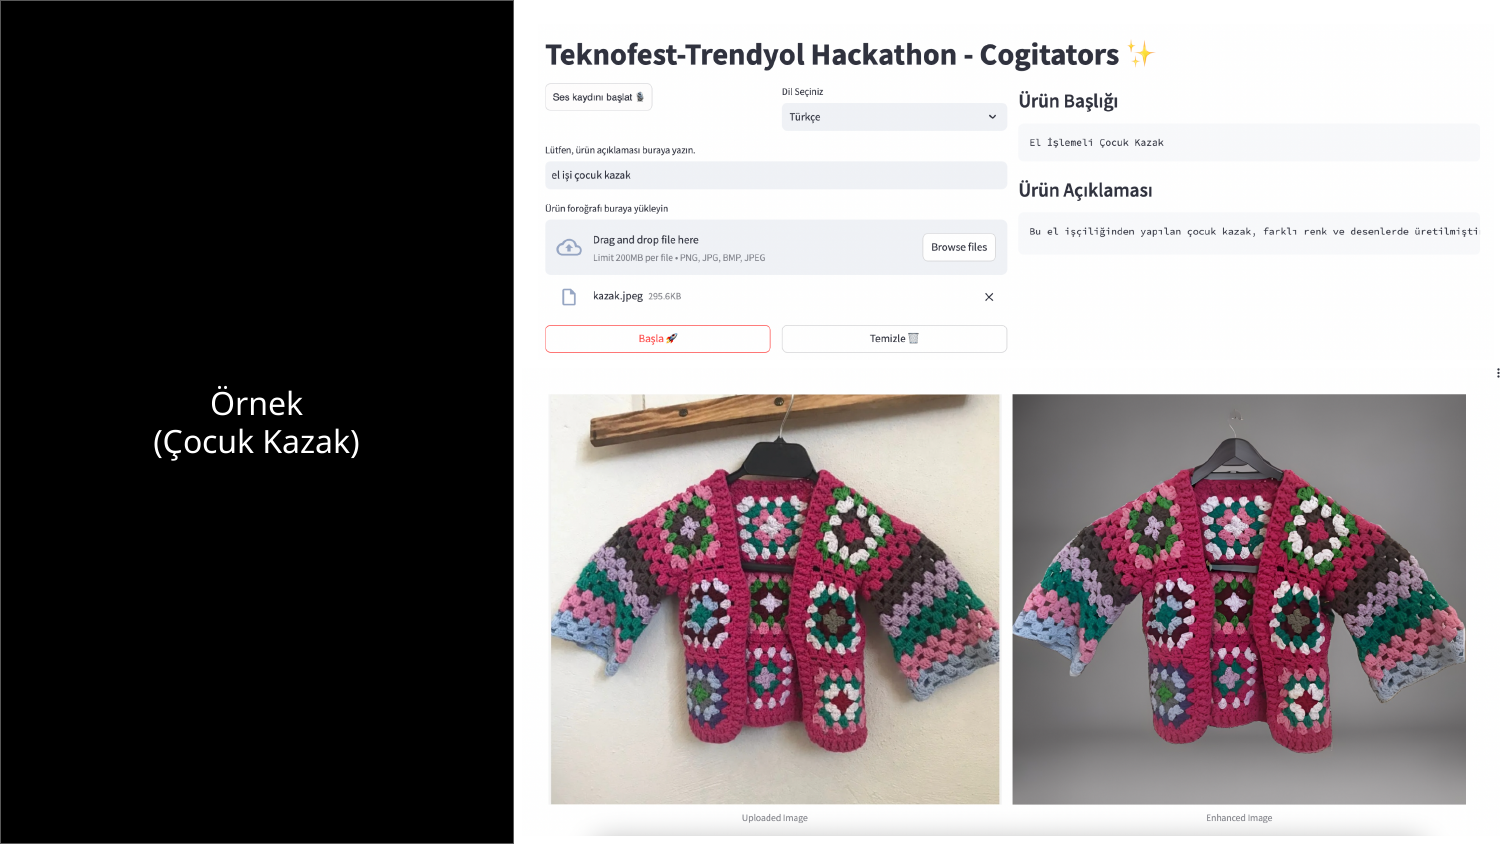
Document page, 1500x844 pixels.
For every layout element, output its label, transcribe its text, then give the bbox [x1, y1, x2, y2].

picture [538, 24, 1494, 360]
picture [522, 368, 1500, 837]
title Örnek (Çocuk Kazak) [32, 368, 481, 476]
text_box [0, 0, 514, 844]
